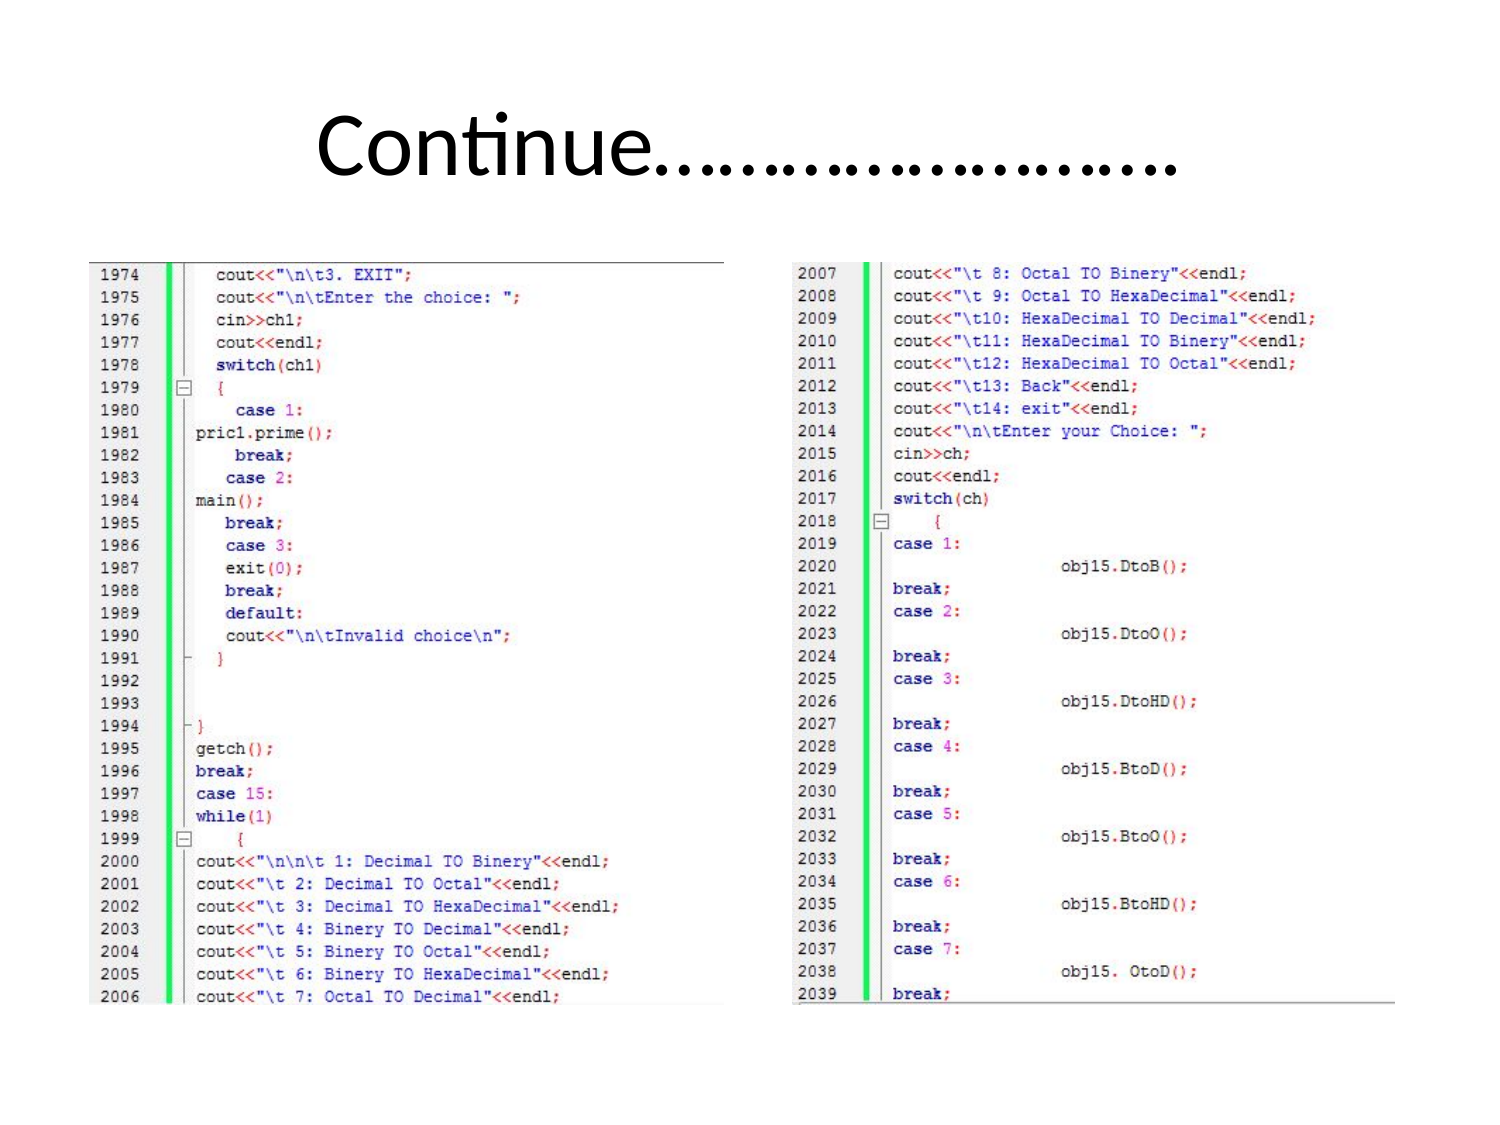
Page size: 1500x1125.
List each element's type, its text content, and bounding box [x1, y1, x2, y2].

title Continue……………………. [75, 45, 1425, 233]
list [792, 262, 1395, 1006]
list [89, 262, 724, 1006]
